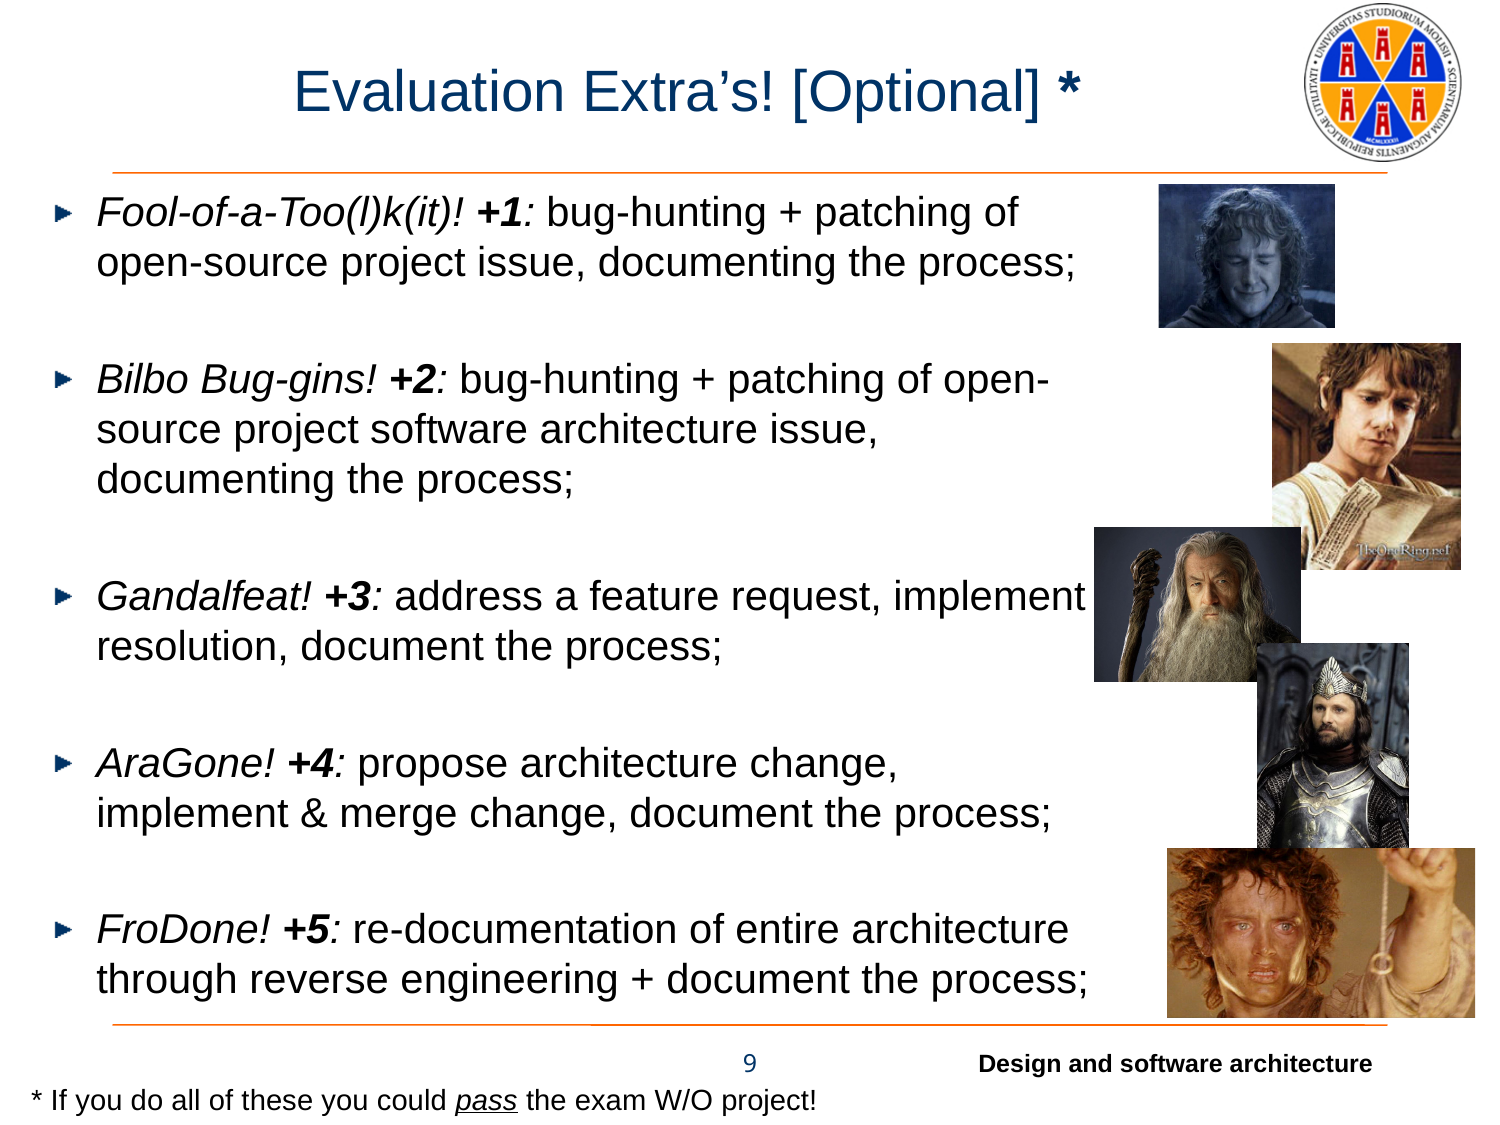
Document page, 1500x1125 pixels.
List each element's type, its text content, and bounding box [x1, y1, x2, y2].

picture [49, 199, 72, 222]
picture [49, 582, 72, 605]
text_box * If you do all of these you could pass the exam W/O project! [16, 1073, 833, 1124]
picture [1269, 0, 1500, 166]
picture [49, 365, 72, 388]
slide_number 9 [670, 1039, 830, 1073]
picture [1158, 184, 1336, 328]
picture [49, 749, 72, 772]
picture [49, 916, 72, 938]
footer Design and software architecture [837, 1039, 1390, 1078]
list Fool-of-a-Too(l)k(it)! +1: bug-hunting + patching of open-source project issue, documenting the process; Bilbo Bug-gins! +2: bug-hunting + patching of open-source project software architecture issue, documenting the process; Gandalfeat! +3: address a feature request, implement resolution, document the process; AraGone! +4: propose architecture change, implement & merge change, document the process; FroDone! +5: re-documentation of entire architecture through reverse engineering + document the process; [0, 177, 1114, 1046]
picture [1094, 343, 1476, 1018]
title Evaluation Extra’s! [Optional] * [278, 18, 1211, 157]
